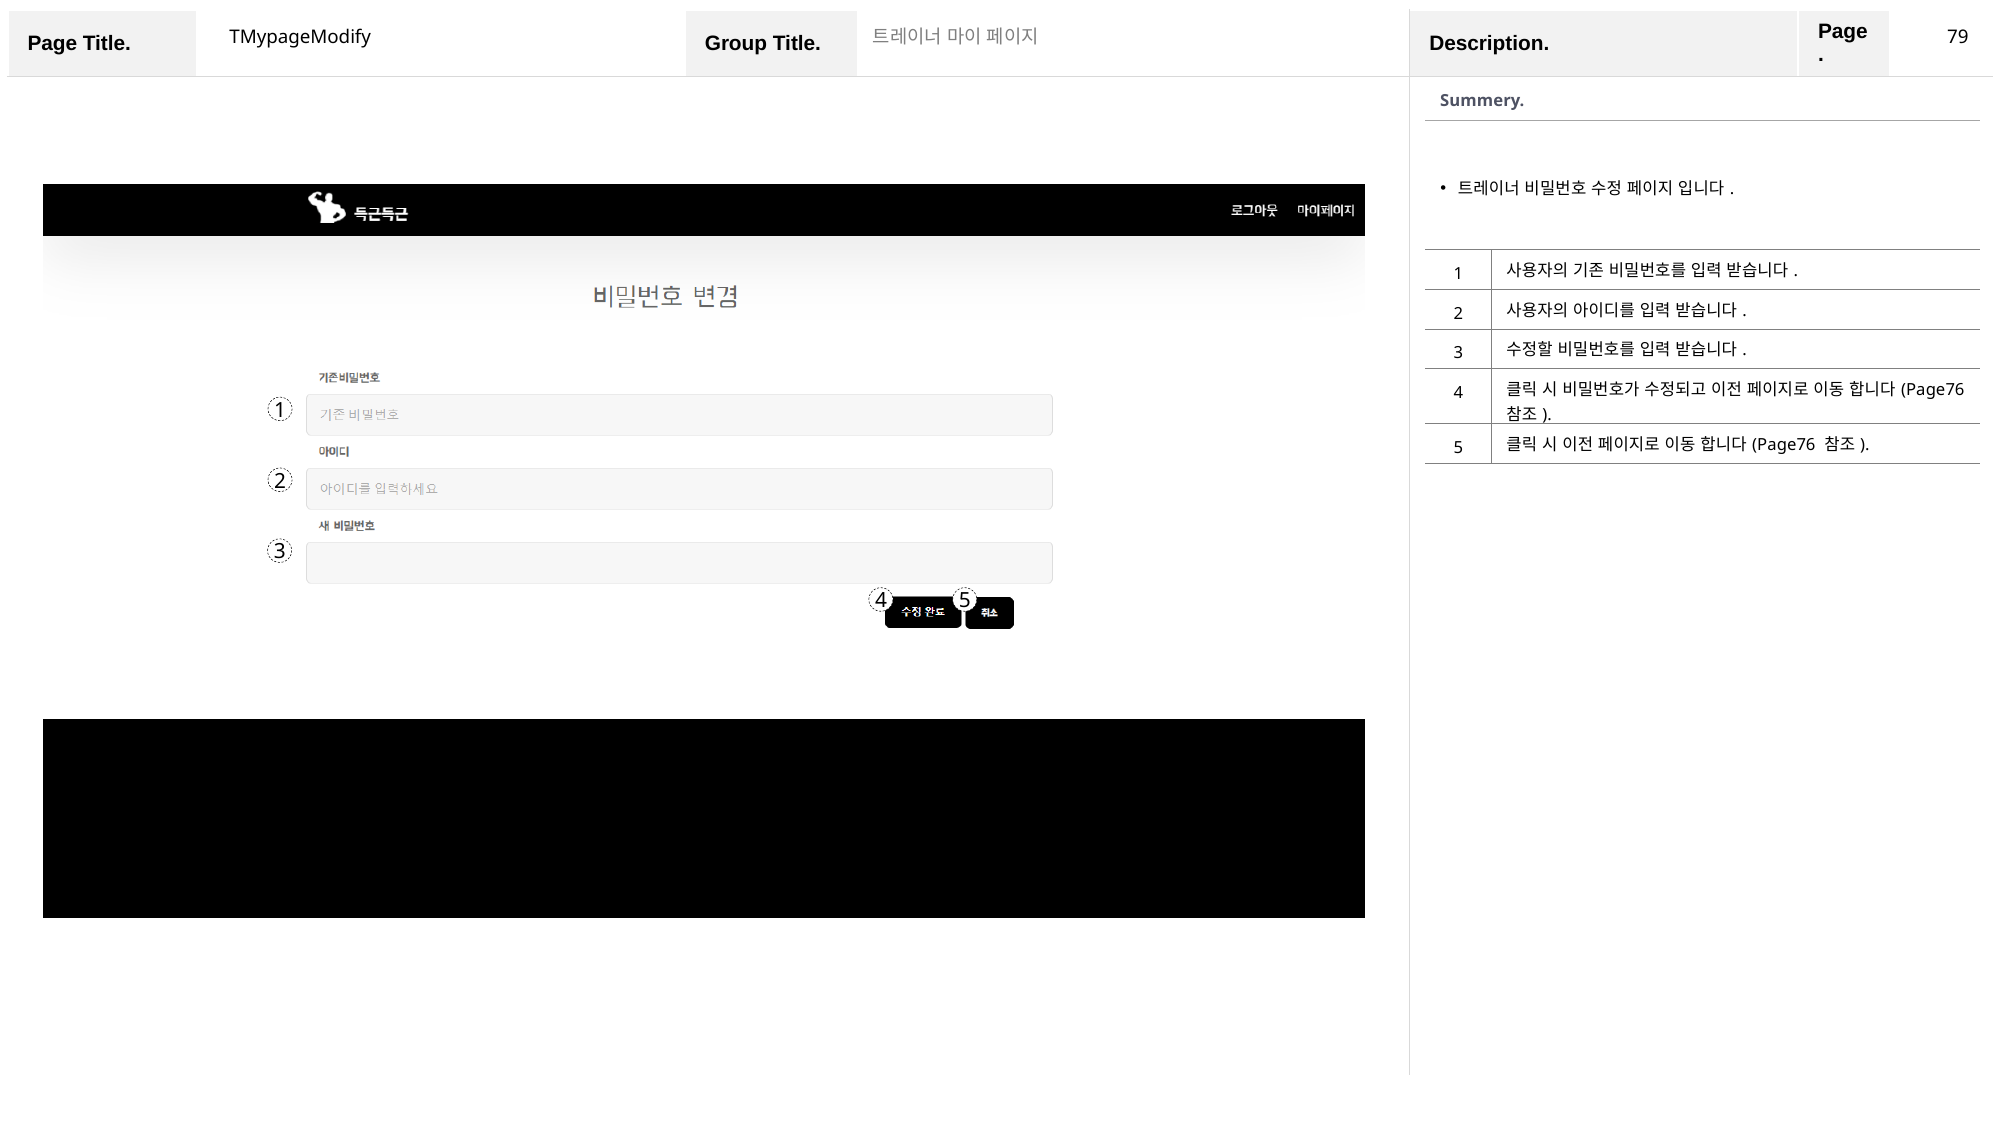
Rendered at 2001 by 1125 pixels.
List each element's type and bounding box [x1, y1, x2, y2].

list [858, 18, 1405, 55]
table_cell [1425, 290, 1491, 329]
table_cell [1492, 424, 1980, 463]
table_cell [1425, 330, 1491, 368]
table_cell [1492, 250, 1980, 289]
table_cell [1492, 330, 1980, 368]
table_cell [1492, 290, 1980, 329]
table_cell [1492, 369, 1980, 423]
table_cell [1425, 250, 1491, 289]
table_cell [1425, 369, 1491, 423]
table_cell [1425, 424, 1491, 463]
list [196, 18, 684, 55]
text_box [1932, 17, 1984, 55]
table_cell [1425, 121, 1980, 249]
picture [42, 184, 1365, 918]
table_header [1425, 78, 1980, 120]
